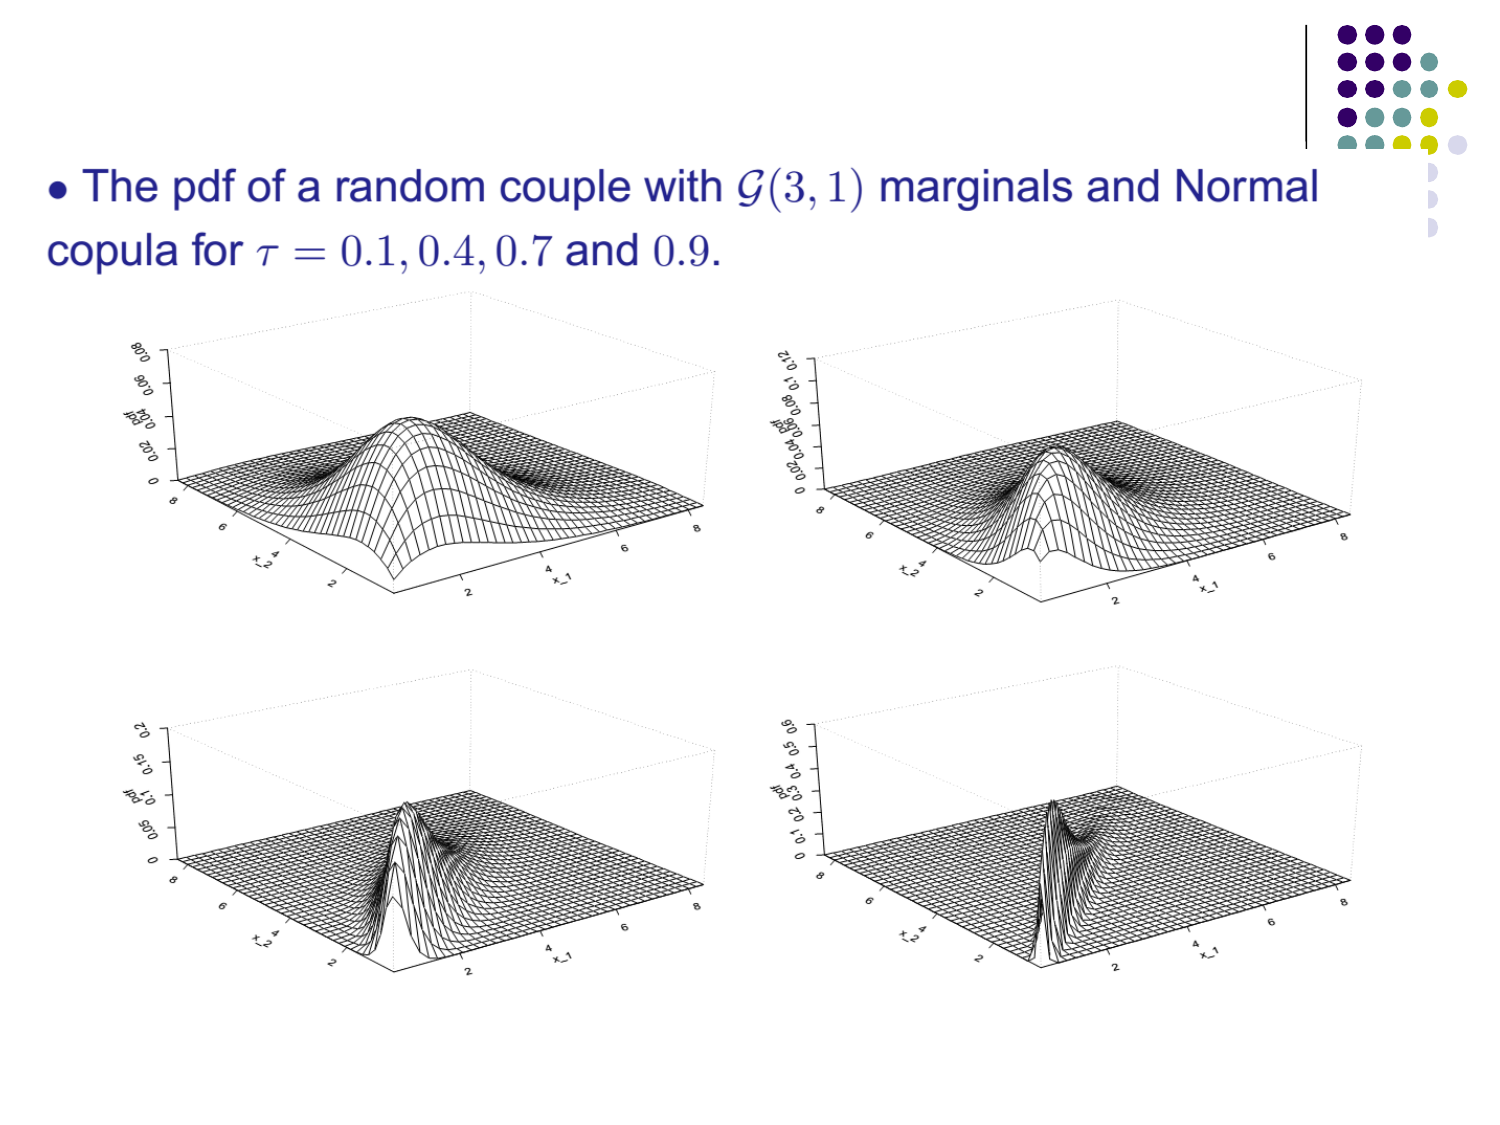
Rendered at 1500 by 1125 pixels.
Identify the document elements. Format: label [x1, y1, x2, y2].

picture [12, 149, 1428, 991]
